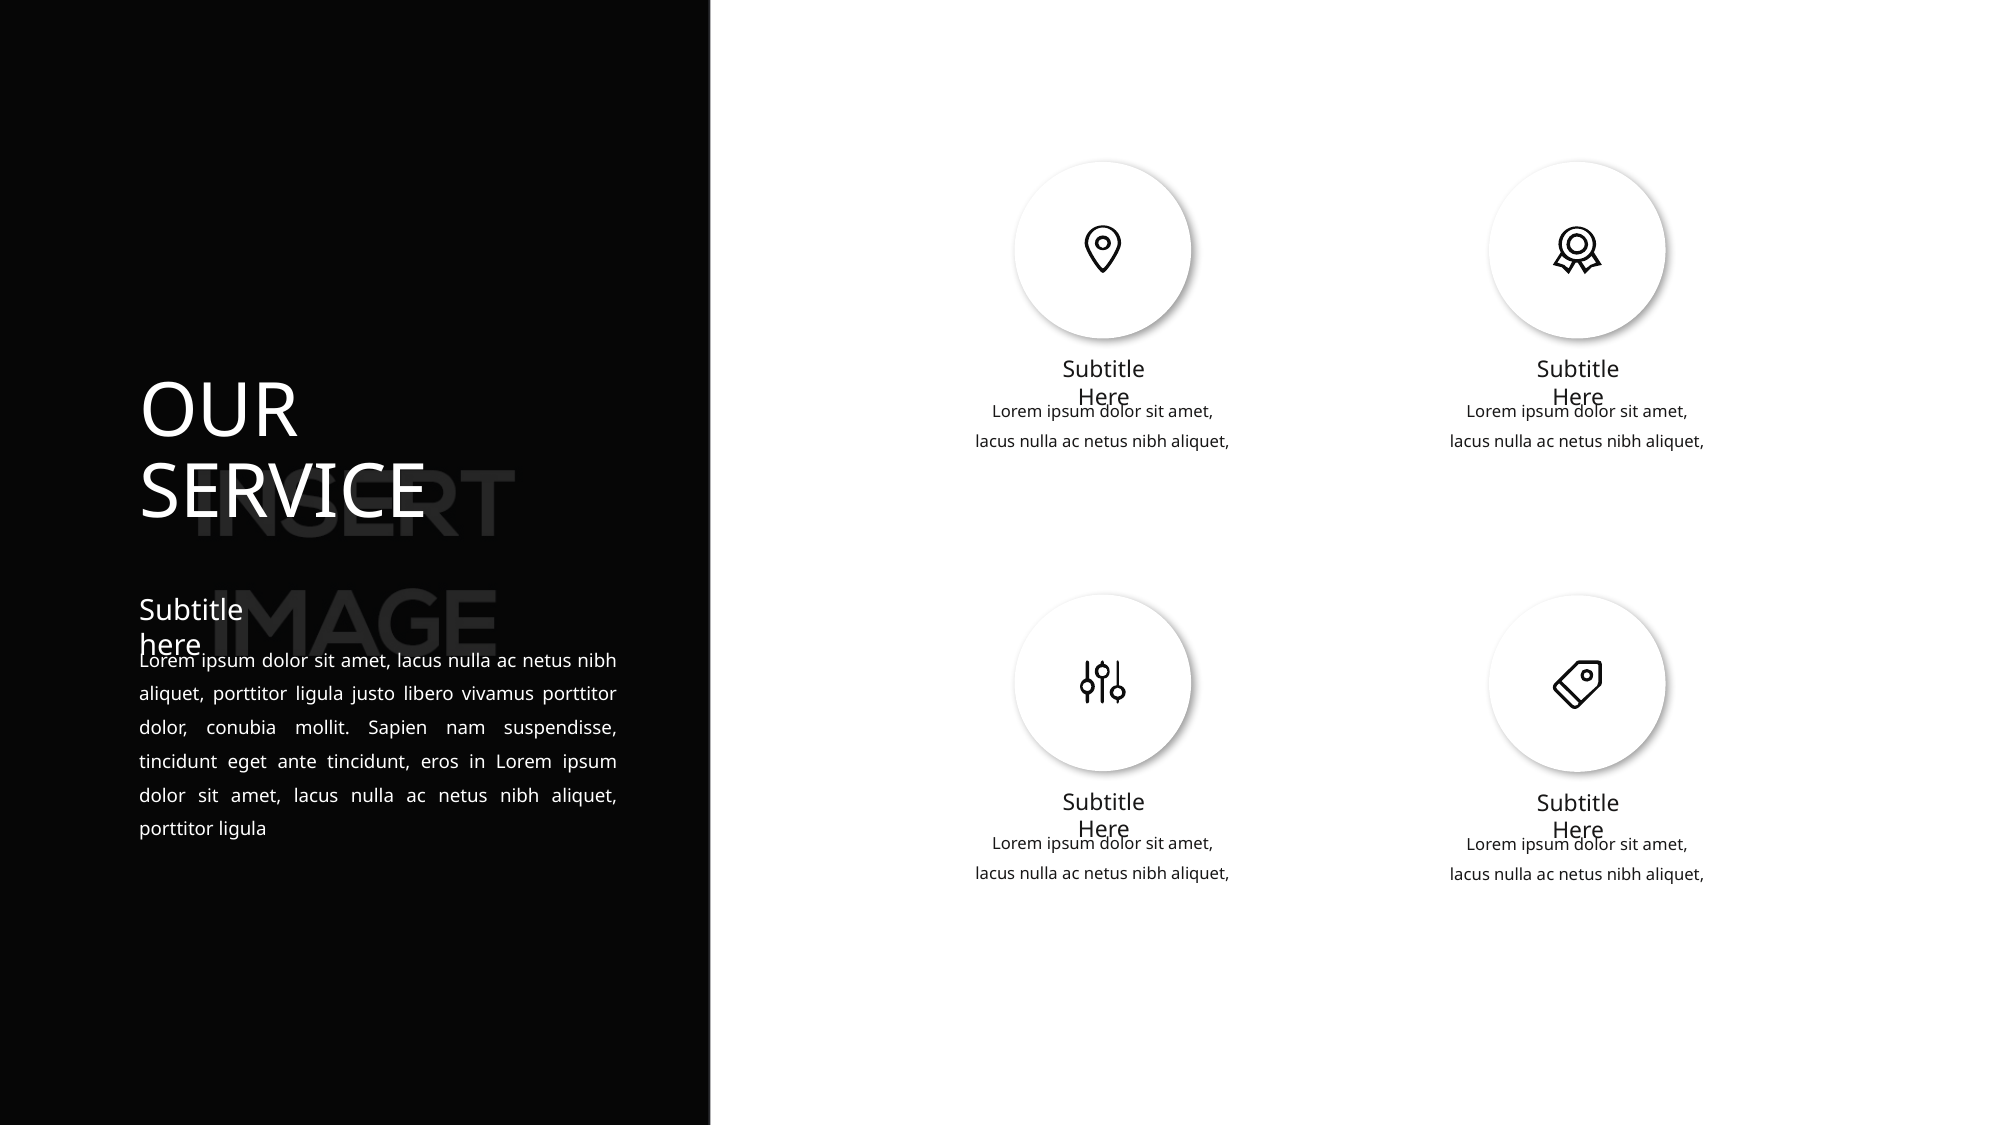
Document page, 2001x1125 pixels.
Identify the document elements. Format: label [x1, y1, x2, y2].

text_box [960, 161, 1246, 460]
picture [0, 0, 711, 1125]
text_box [960, 594, 1246, 892]
text_box [1434, 595, 1720, 893]
text_box [1434, 161, 1720, 460]
